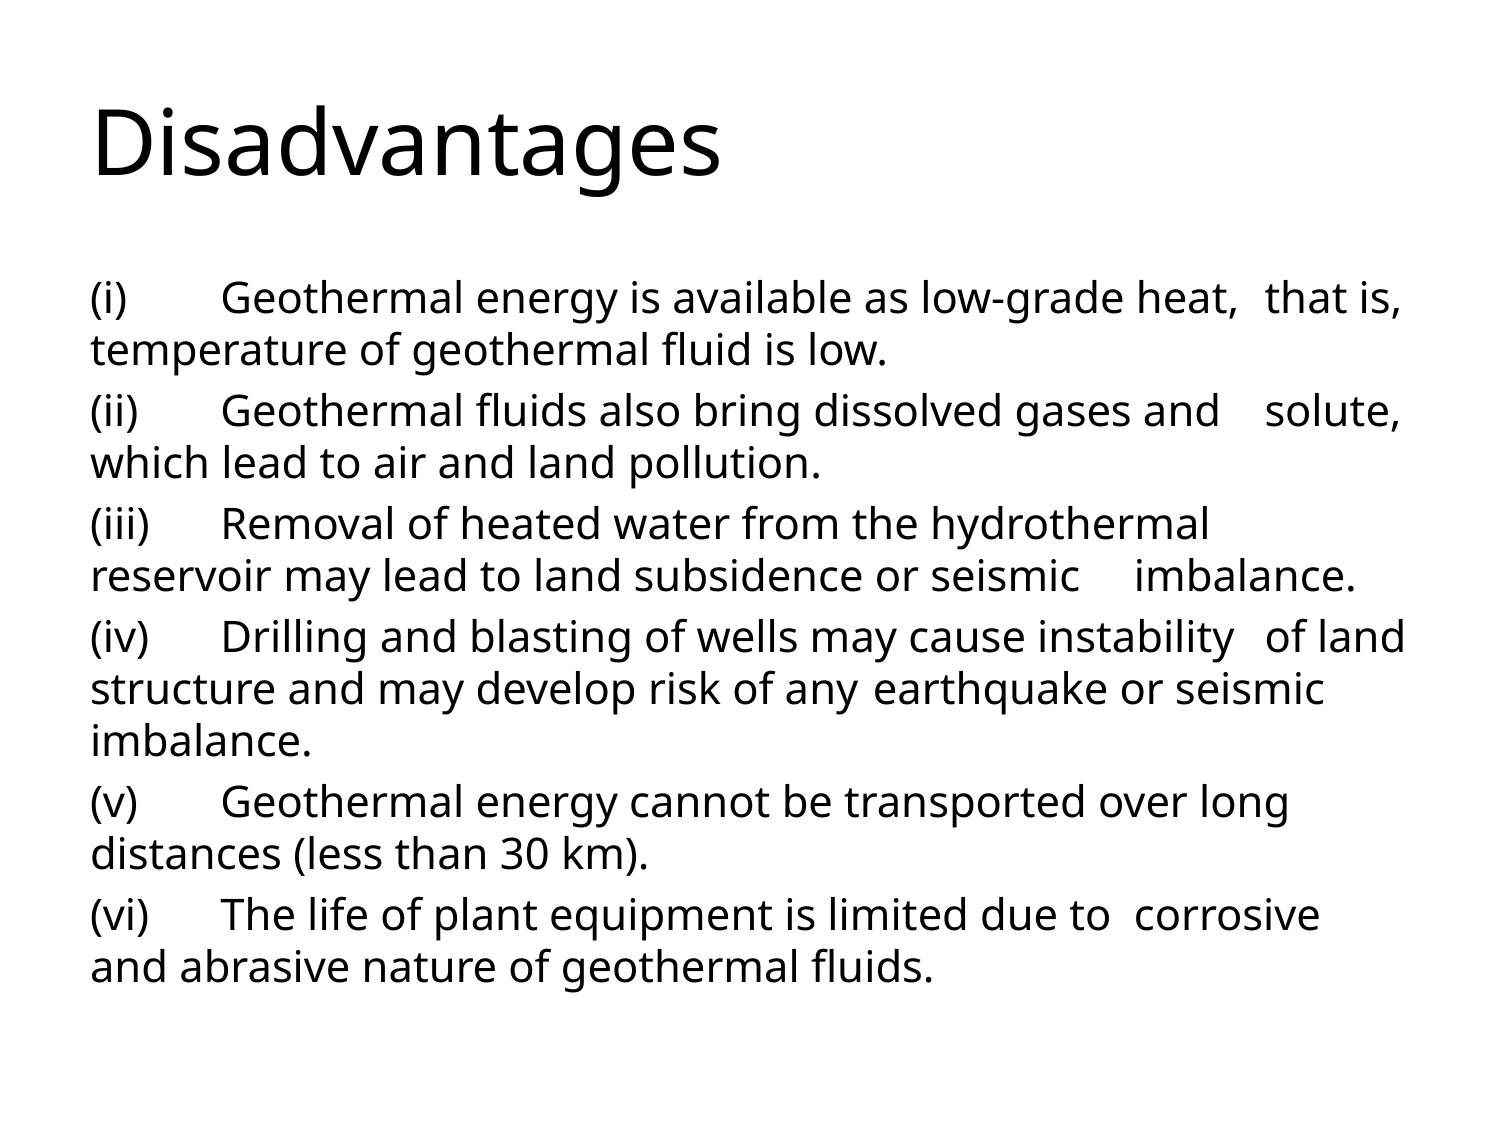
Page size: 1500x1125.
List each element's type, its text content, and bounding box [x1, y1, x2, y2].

title Disadvantages [75, 45, 1425, 233]
list (i) Geothermal energy is available as low-grade heat, that is, temperature of geothermal fluid is low. (ii) Geothermal fluids also bring dissolved gases and solute, which lead to air and land pollution. (iii) Removal of heated water from the hydrothermal reservoir may lead to land subsidence or seismic imbalance. (iv) Drilling and blasting of wells may cause instability of land structure and may develop risk of any earthquake or seismic imbalance. (v) Geothermal energy cannot be transported over long distances (less than 30 km). (vi) The life of plant equipment is limited due to corrosive and abrasive nature of geothermal fluids. [75, 262, 1425, 1005]
